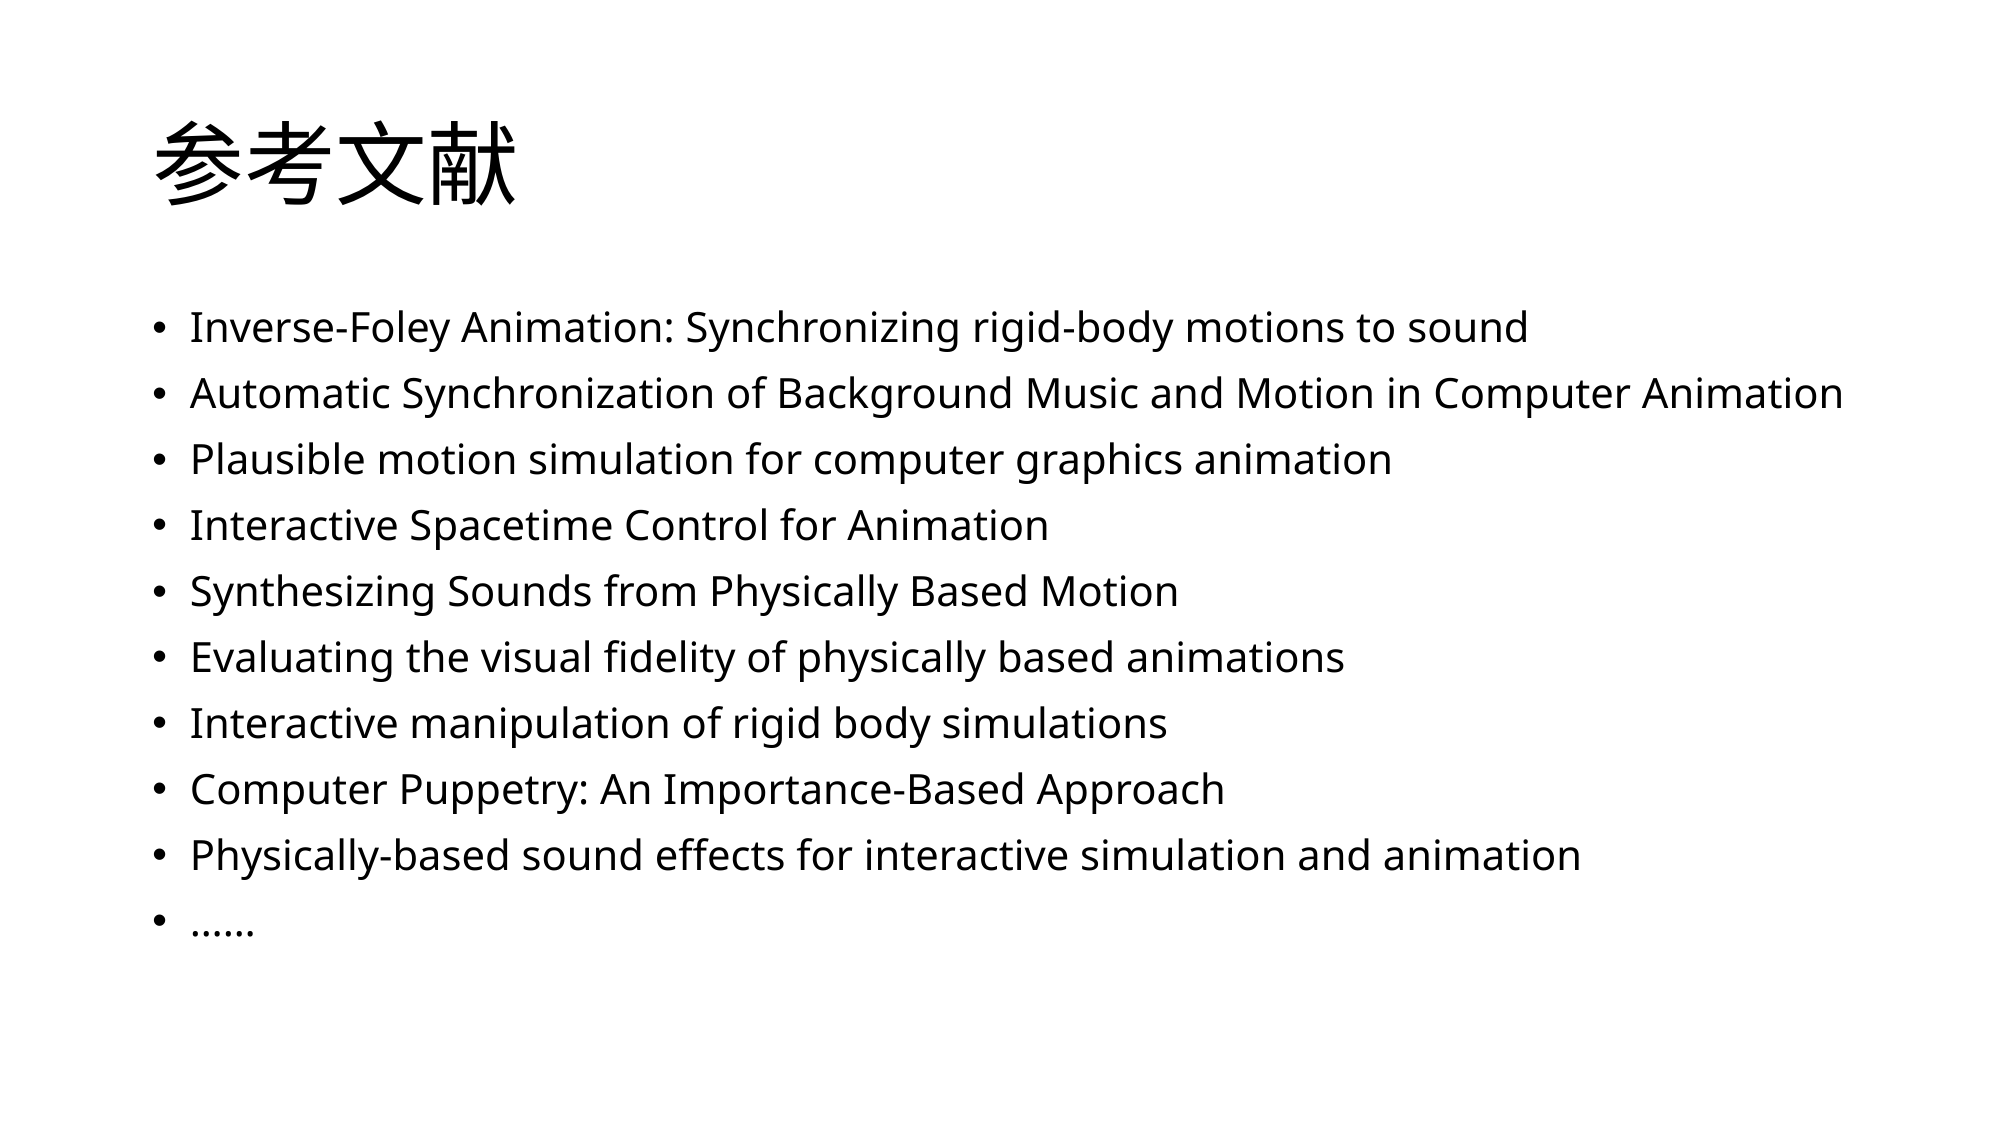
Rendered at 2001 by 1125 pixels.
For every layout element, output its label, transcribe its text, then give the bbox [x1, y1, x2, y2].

list Inverse-Foley Animation: Synchronizing rigid-body motions to sound Automatic Synchronization of Background Music and Motion in Computer Animation Plausible motion simulation for computer graphics animation Interactive Spacetime Control for Animation Synthesizing Sounds from Physically Based Motion Evaluating the visual fidelity of physically based animations Interactive manipulation of rigid body simulations Computer Puppetry: An Importance-Based Approach Physically-based sound effects for interactive simulation and animation …… [137, 299, 1924, 1014]
title 参考文献 [137, 59, 1863, 278]
